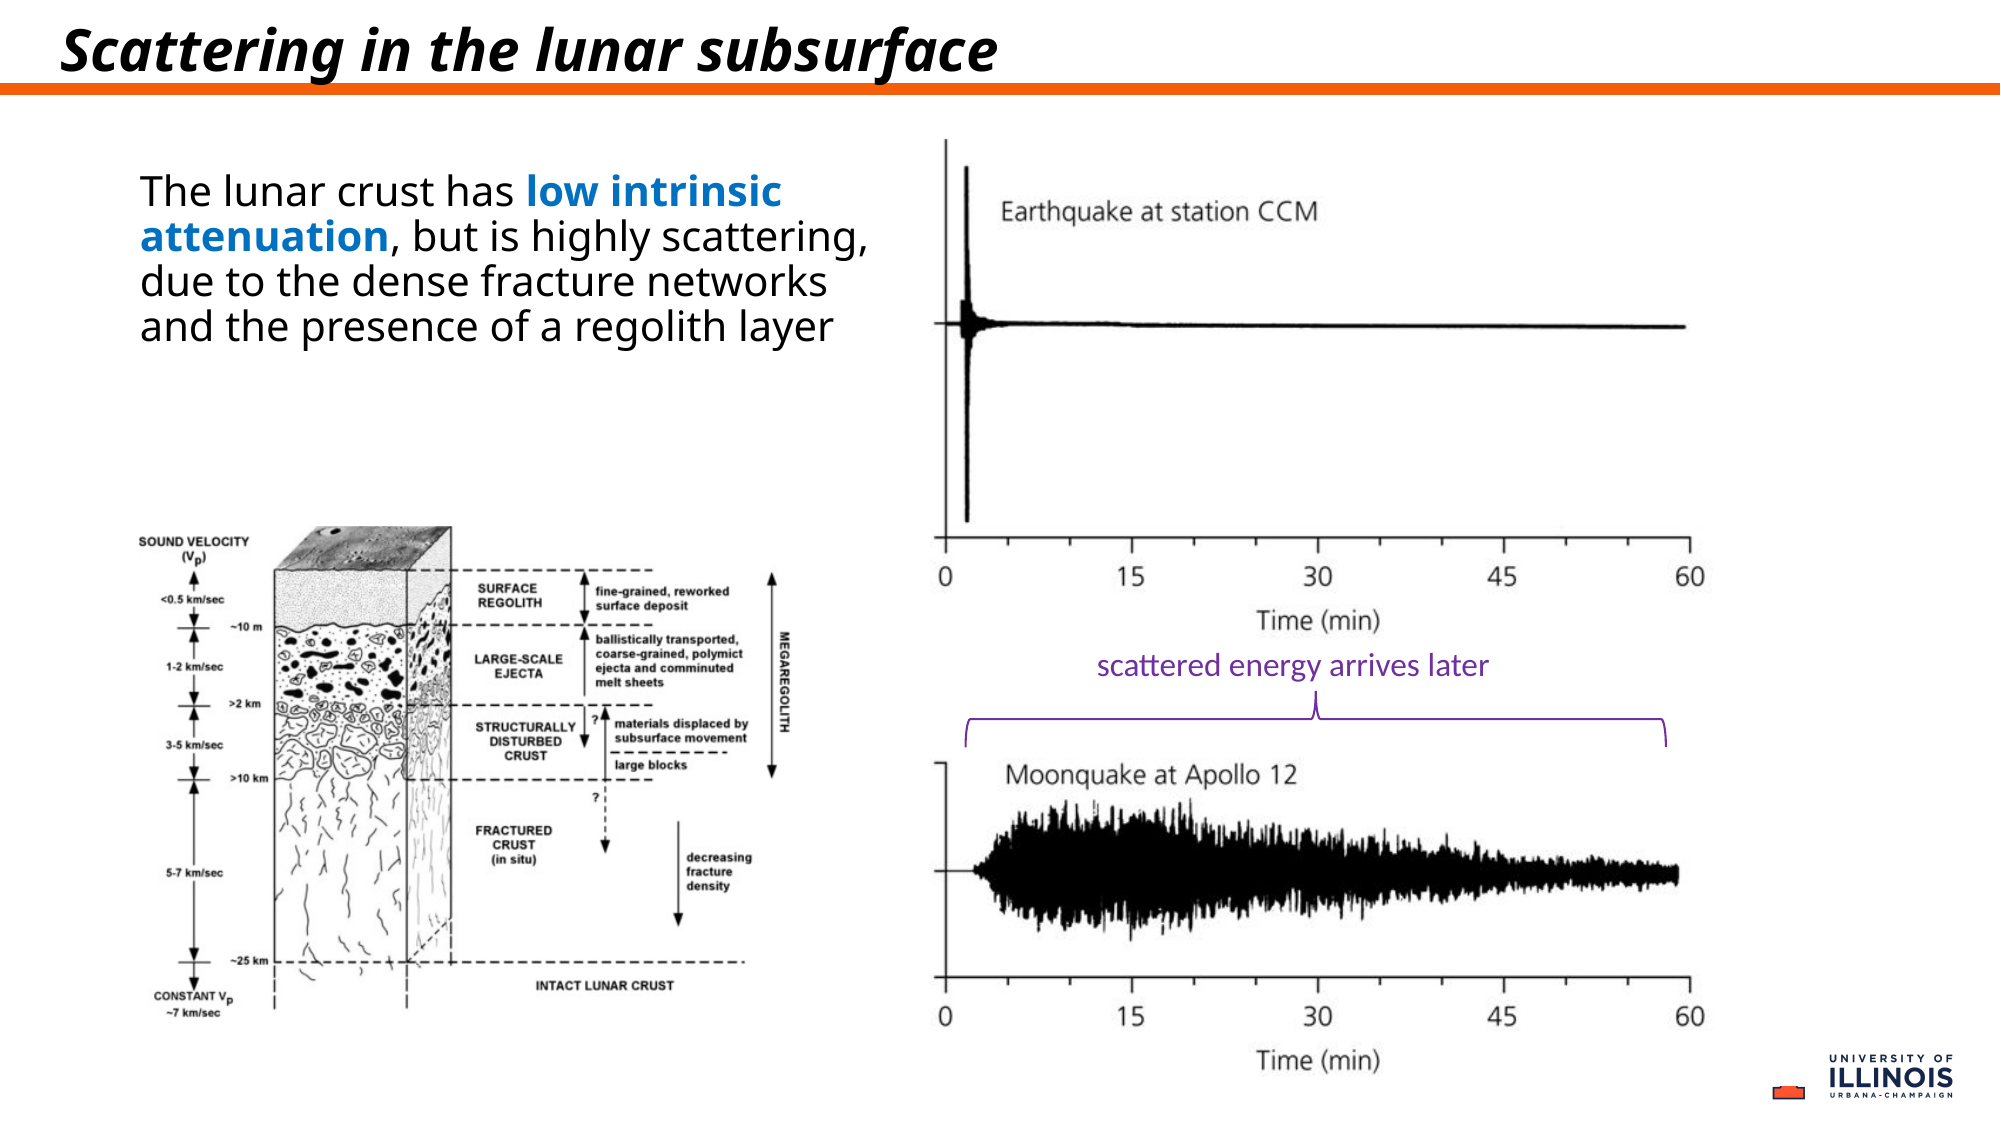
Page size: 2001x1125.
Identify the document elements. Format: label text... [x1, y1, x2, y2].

text_box The lunar crust has low intrinsic attenuation, but is highly scattering, due to the dense fracture networks and the presence of a regolith layer [125, 162, 805, 423]
text_box scattered energy arrives later [1069, 640, 1518, 691]
picture [805, 127, 1827, 640]
text_box [964, 691, 1667, 742]
picture [805, 742, 1978, 1125]
picture [139, 526, 791, 1018]
title Scattering in the lunar subsurface [45, 0, 1771, 112]
